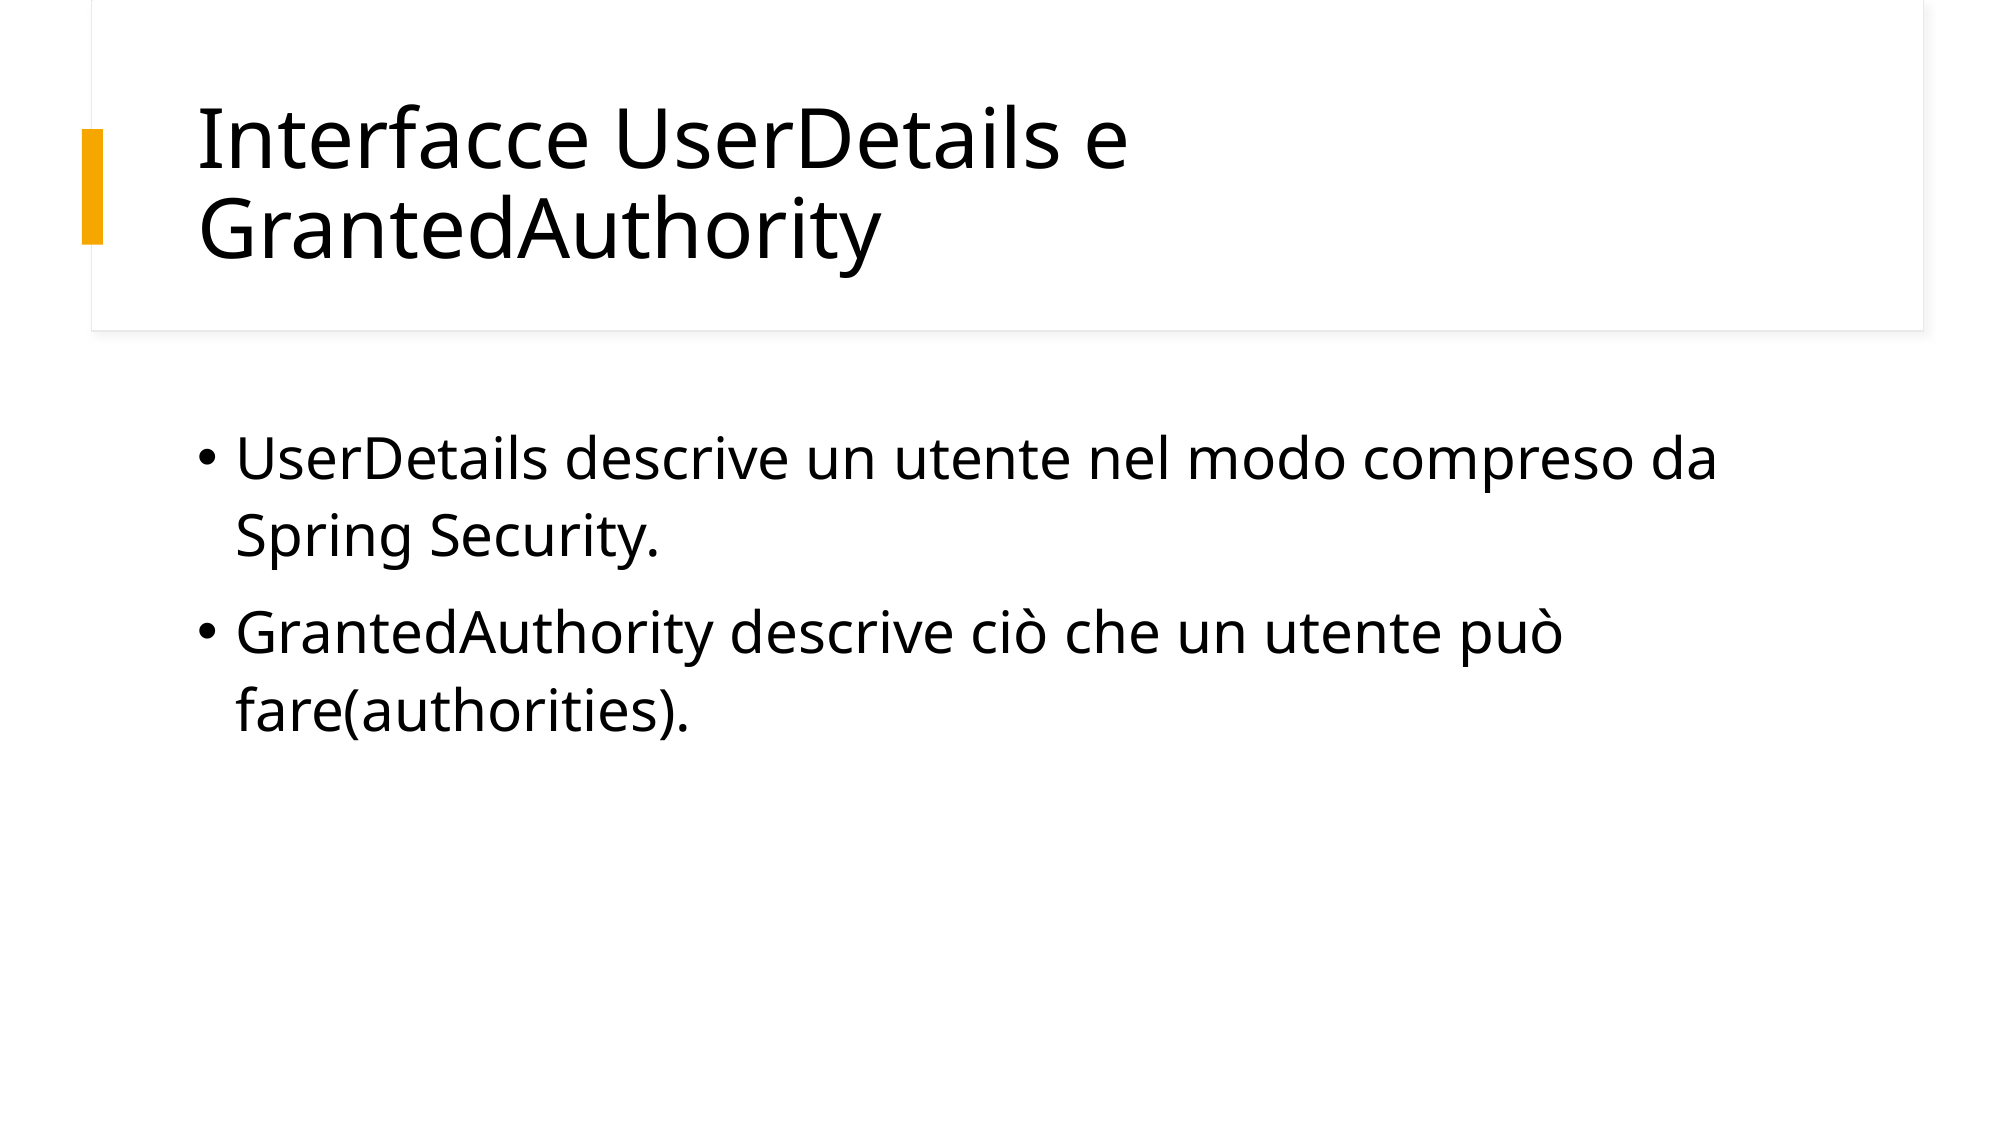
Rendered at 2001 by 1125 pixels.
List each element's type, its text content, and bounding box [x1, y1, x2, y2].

list UserDetails descrive un utente nel modo compreso da Spring Security. GrantedAuthority descrive ciò che un utente può fare(authorities). [183, 406, 1851, 1013]
title Interfacce UserDetails e GrantedAuthority [183, 90, 1851, 284]
